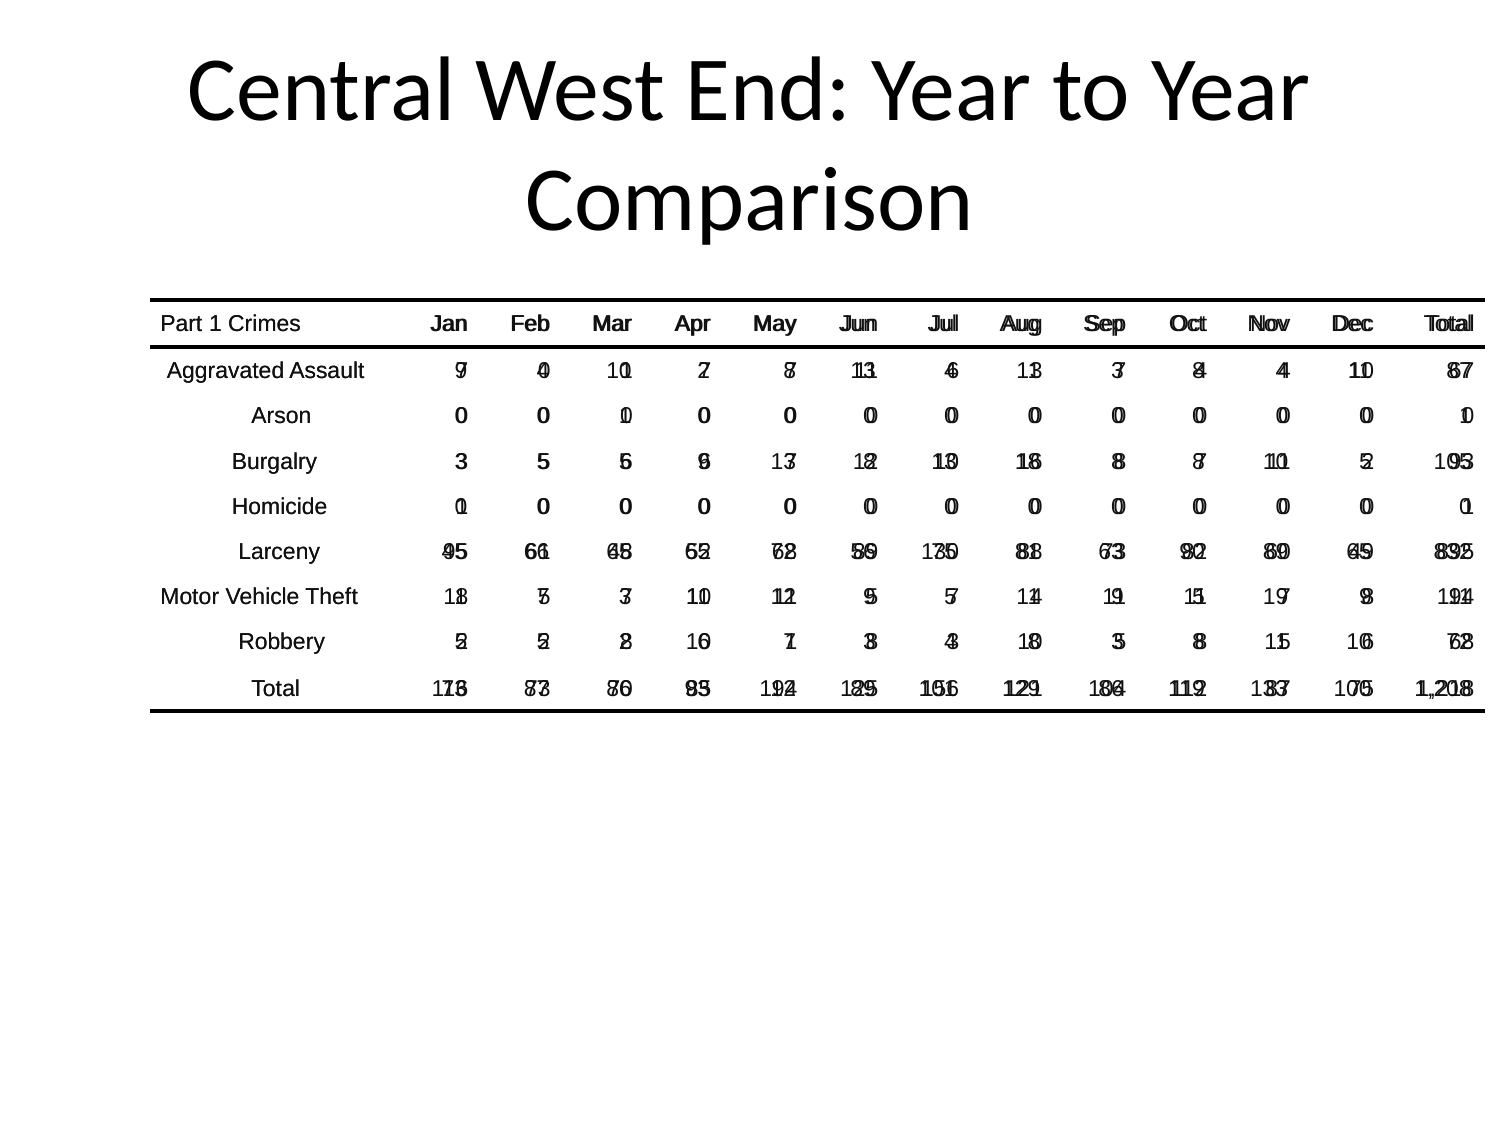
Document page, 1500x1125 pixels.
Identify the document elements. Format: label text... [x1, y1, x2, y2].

table_cell 10 [560, 349, 642, 395]
table_header Total [1382, 302, 1482, 345]
table_header Apr [642, 302, 720, 345]
table_cell 1,208 [1382, 665, 1482, 709]
table_cell 0 [478, 395, 560, 437]
table_cell 105 [1382, 437, 1482, 485]
table_cell 4 [886, 618, 967, 665]
table_header Sep [1051, 302, 1134, 345]
table_cell 8 [967, 618, 1051, 665]
table_header Aug [967, 302, 1051, 345]
table_header Feb [478, 302, 560, 345]
table_cell 4 [886, 349, 967, 395]
table_cell Aggravated Assault [150, 349, 398, 395]
table_cell 5 [478, 437, 560, 485]
table_cell 65 [1299, 528, 1382, 575]
table_cell 19 [1215, 575, 1299, 618]
table_cell 0 [1051, 395, 1134, 437]
table_header Oct [1134, 302, 1215, 345]
table_cell 63 [1051, 528, 1134, 575]
table_cell 4 [478, 349, 560, 395]
table_cell 12 [720, 575, 807, 618]
table_cell 8 [1134, 349, 1215, 395]
table_cell 9 [1051, 575, 1134, 618]
table_cell 11 [398, 575, 478, 618]
table_cell 9 [398, 349, 478, 395]
table_cell 45 [398, 528, 478, 575]
table_cell 3 [807, 618, 886, 665]
table_cell 73 [398, 665, 478, 709]
table_cell Total [150, 665, 398, 709]
table_cell 89 [807, 665, 886, 709]
table_cell 81 [967, 528, 1051, 575]
table_cell Arson [150, 395, 398, 437]
table_cell 8 [720, 349, 807, 395]
table_cell 66 [478, 528, 560, 575]
table_header Jan [398, 302, 478, 345]
table_cell Burgalry [150, 437, 398, 485]
table_cell 72 [720, 528, 807, 575]
table_cell 832 [1382, 528, 1482, 575]
table_cell 5 [1134, 575, 1215, 618]
table_cell 3 [398, 437, 478, 485]
table_cell 0 [1382, 485, 1482, 528]
table_cell 5 [886, 575, 967, 618]
table_header Part 1 Crimes [150, 302, 398, 345]
table_cell 87 [1382, 349, 1482, 395]
table_cell 11 [1215, 618, 1299, 665]
table_cell 65 [560, 528, 642, 575]
table_cell 0 [807, 395, 886, 437]
table_cell 11 [967, 575, 1051, 618]
table_cell 7 [720, 618, 807, 665]
table_cell 100 [1299, 665, 1382, 709]
table_cell 2 [642, 349, 720, 395]
table_cell 0 [1215, 395, 1299, 437]
table_cell 7 [478, 575, 560, 618]
table_header Nov [1215, 302, 1299, 345]
table_cell 119 [1134, 665, 1215, 709]
table_cell 9 [642, 437, 720, 485]
table_cell 11 [1299, 349, 1382, 395]
table_header Dec [1299, 302, 1382, 345]
table_cell 5 [398, 618, 478, 665]
table_cell Homicide [150, 485, 398, 528]
table_cell 0 [1134, 395, 1215, 437]
table_header Jun [807, 302, 886, 345]
table_cell 3 [1051, 349, 1134, 395]
table_cell 0 [967, 485, 1051, 528]
table_cell Larceny [150, 528, 398, 575]
table_cell 112 [720, 665, 807, 709]
table_cell 72 [1382, 618, 1482, 665]
table_cell 56 [807, 528, 886, 575]
table_cell 0 [720, 485, 807, 528]
table_cell 11 [642, 575, 720, 618]
table_header Mar [560, 302, 642, 345]
title Central West End: Year to Year Comparison [75, 45, 1425, 233]
table_cell 0 [1299, 485, 1382, 528]
table_cell 0 [807, 485, 886, 528]
table_cell 87 [478, 665, 560, 709]
table_header Jul [886, 302, 967, 345]
table_cell 89 [1215, 528, 1299, 575]
table_cell 129 [967, 665, 1051, 709]
table_cell 10 [1215, 437, 1299, 485]
table_cell 4 [1215, 349, 1299, 395]
table_cell 90 [1134, 528, 1215, 575]
table_cell 133 [1215, 665, 1299, 709]
table_cell 5 [560, 437, 642, 485]
table_cell 111 [1382, 575, 1482, 618]
table_cell 13 [886, 437, 967, 485]
table_cell 8 [1134, 437, 1215, 485]
table_cell 86 [560, 665, 642, 709]
table_cell 75 [886, 528, 967, 575]
table_cell 0 [398, 485, 478, 528]
table_cell 5 [1299, 437, 1382, 485]
table_cell 0 [1134, 485, 1215, 528]
table_cell 9 [807, 575, 886, 618]
table_cell 0 [1215, 485, 1299, 528]
table_cell 9 [1299, 575, 1382, 618]
table_cell 8 [807, 437, 886, 485]
table_cell 3 [1051, 618, 1134, 665]
table_cell 0 [642, 395, 720, 437]
table_cell 2 [560, 618, 642, 665]
table_cell 101 [886, 665, 967, 709]
table_cell 10 [1299, 618, 1382, 665]
table_cell 0 [478, 485, 560, 528]
table_cell 0 [398, 395, 478, 437]
table_cell 8 [1051, 437, 1134, 485]
table_cell 0 [560, 485, 642, 528]
table_cell Motor Vehicle Theft [150, 575, 398, 618]
table_cell 13 [807, 349, 886, 395]
table_cell 93 [642, 665, 720, 709]
table_header May [720, 302, 807, 345]
table_cell 8 [1134, 618, 1215, 665]
table_cell 0 [1051, 485, 1134, 528]
table_cell Robbery [150, 618, 398, 665]
table_cell 86 [1051, 665, 1134, 709]
table_cell 1 [560, 395, 642, 437]
table_cell 3 [560, 575, 642, 618]
table_cell 11 [967, 349, 1051, 395]
table_cell 5 [478, 618, 560, 665]
table_cell 0 [720, 395, 807, 437]
table_cell 65 [642, 528, 720, 575]
table_cell 0 [967, 395, 1051, 437]
table_cell 13 [720, 437, 807, 485]
table_cell 0 [886, 485, 967, 528]
table_cell 0 [886, 395, 967, 437]
table_cell 0 [1299, 395, 1382, 437]
table_cell 18 [967, 437, 1051, 485]
table_cell 0 [642, 485, 720, 528]
table_cell 1 [1382, 395, 1482, 437]
table_cell 6 [642, 618, 720, 665]
